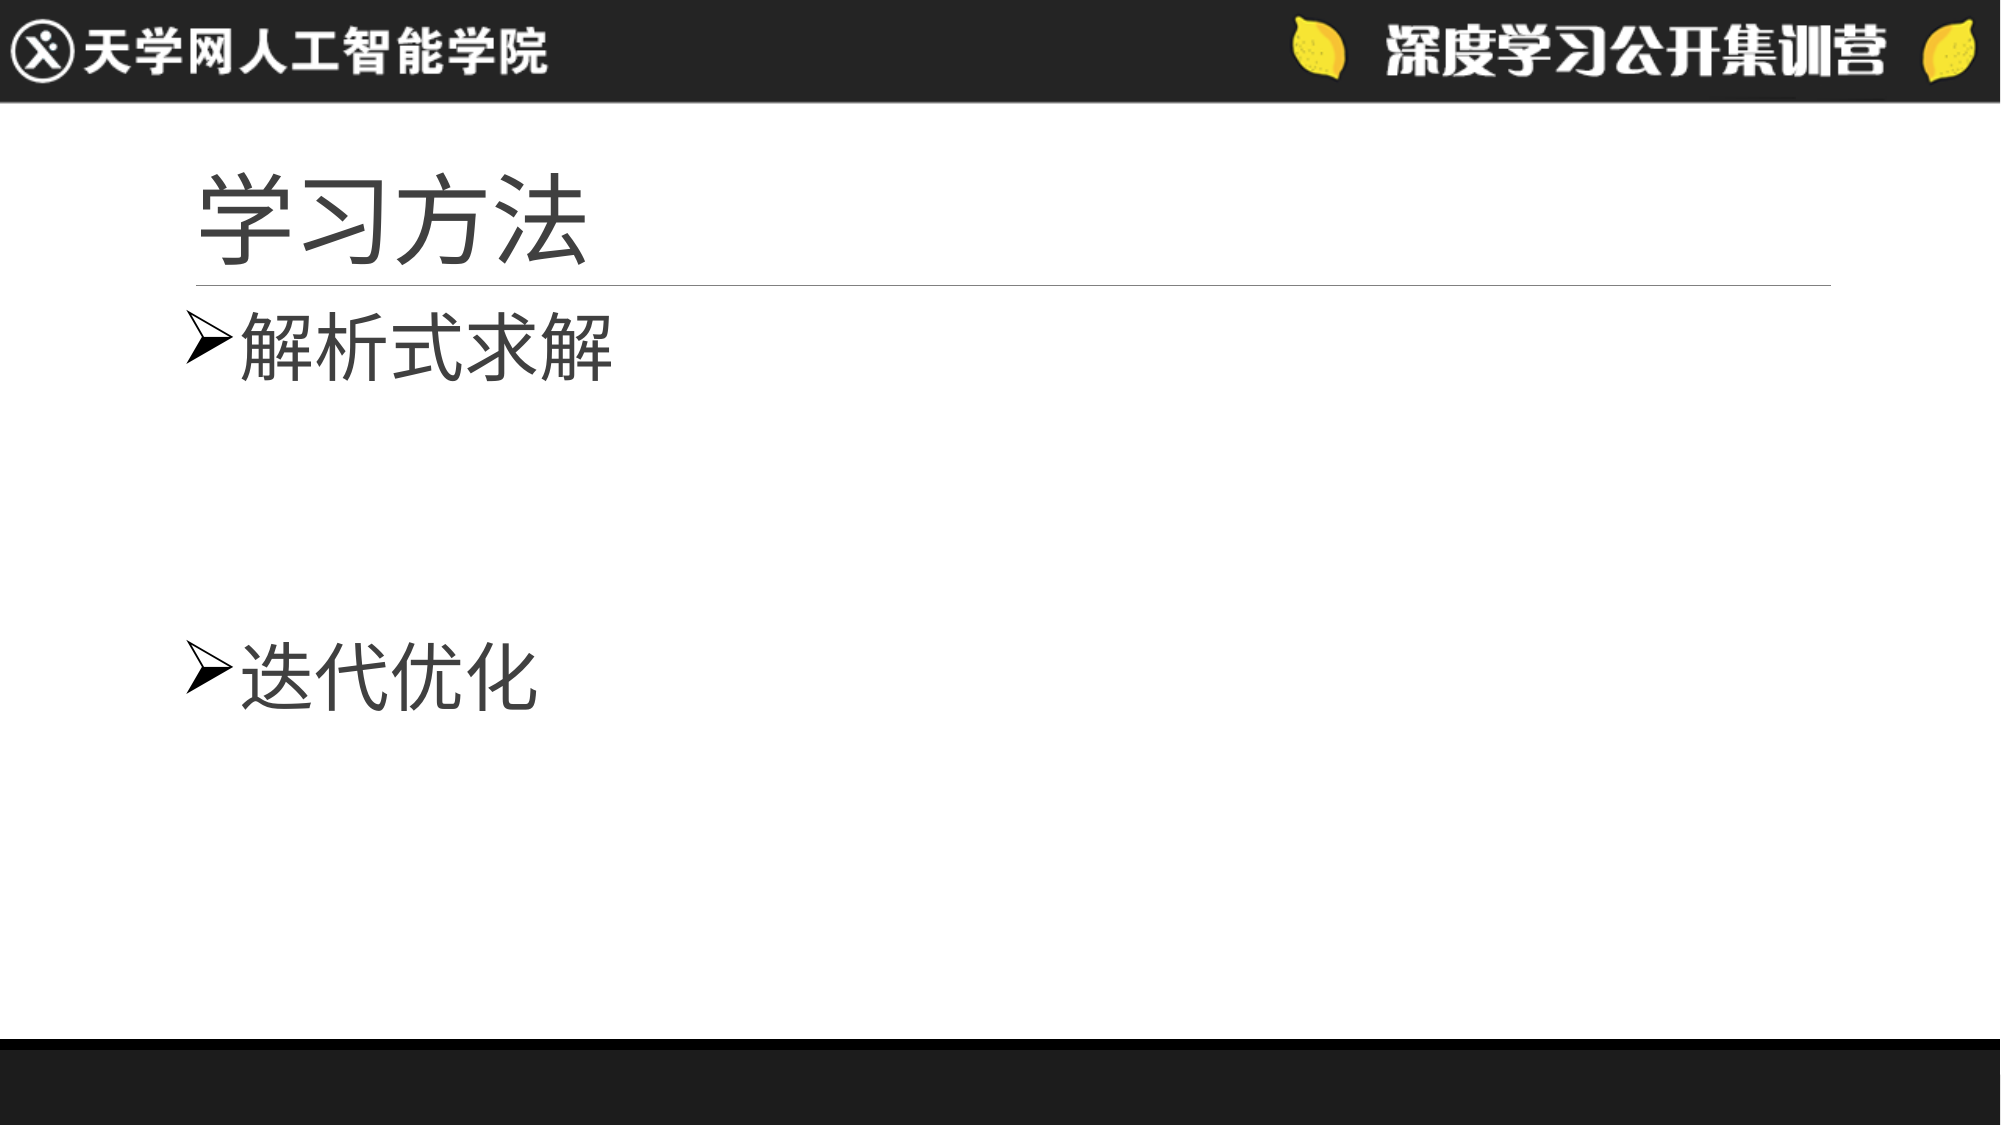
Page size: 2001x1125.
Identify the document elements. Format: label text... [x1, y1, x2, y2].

title 学习方法 [180, 47, 1830, 285]
list 解析式求解 迭代优化 [180, 302, 1830, 963]
picture [0, 0, 2001, 1125]
